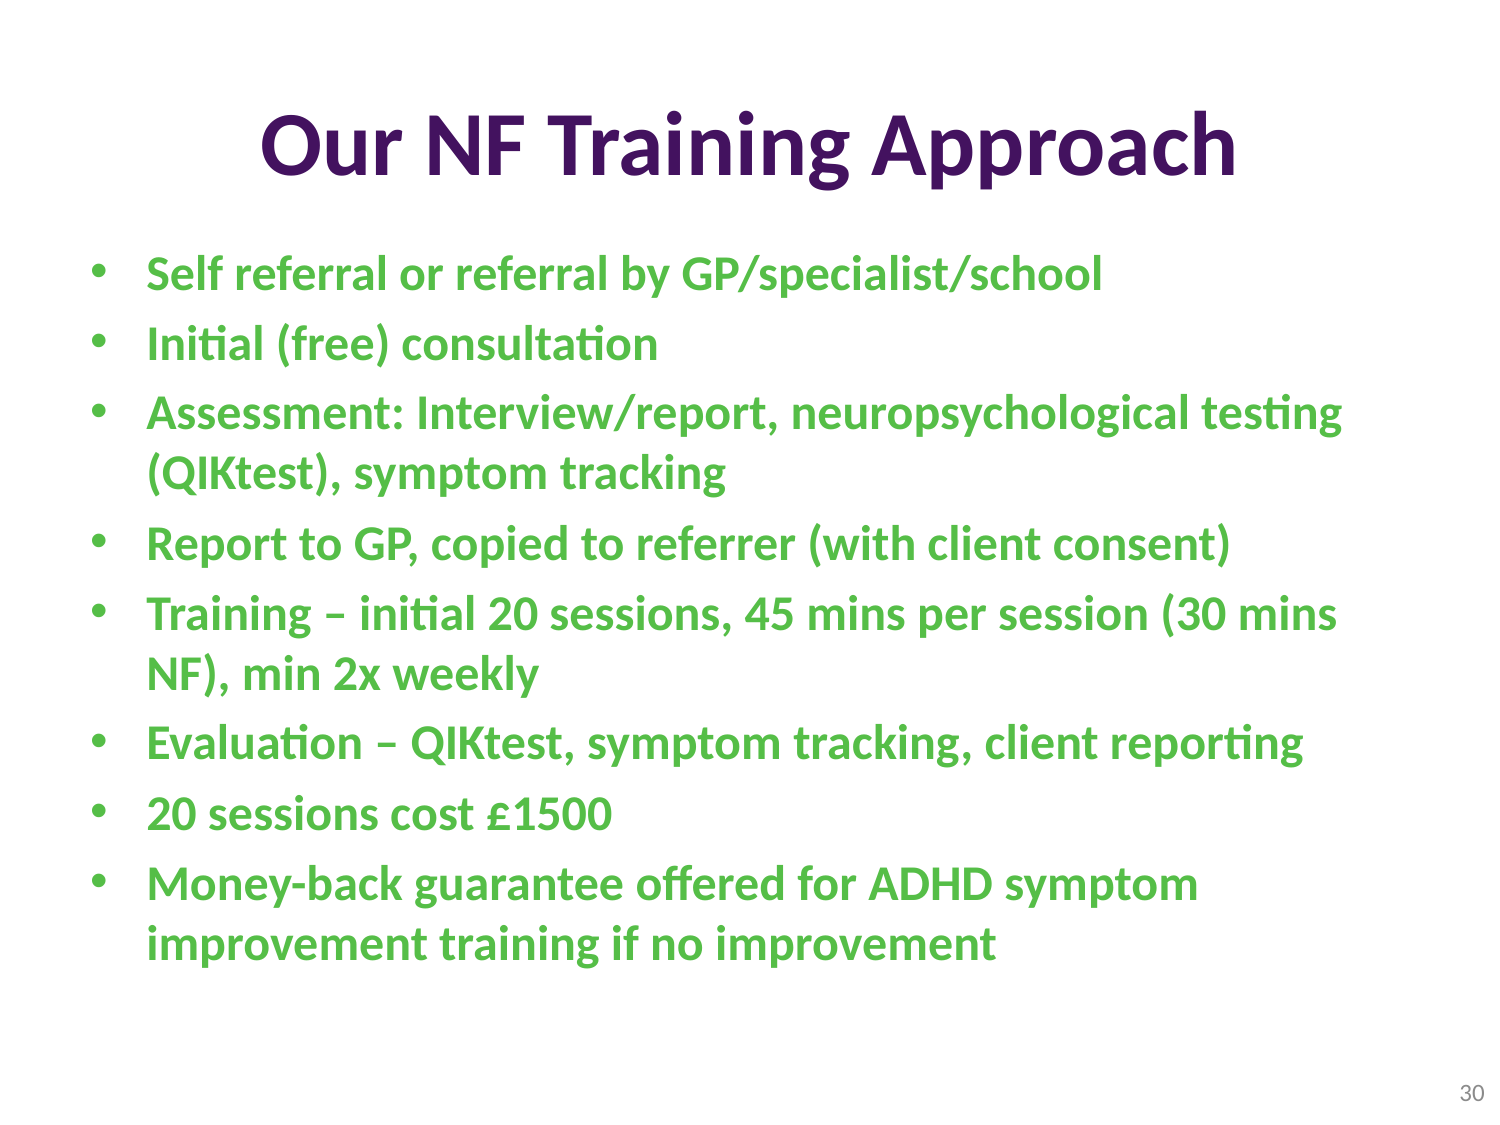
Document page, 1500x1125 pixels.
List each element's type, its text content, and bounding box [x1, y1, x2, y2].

title Our NF Training Approach [75, 45, 1425, 232]
text_box 30 [1403, 1061, 1500, 1121]
list Self referral or referral by GP/specialist/school Initial (free) consultation Assessment: Interview/report, neuropsychological testing (QIKtest), symptom tracking Report to GP, copied to referrer (with client consent) Training – initial 20 sessions, 45 mins per session (30 mins NF), min 2x weekly Evaluation – QIKtest, symptom tracking, client reporting 20 sessions cost £1500 Money-back guarantee offered for ADHD symptom improvement training if no improvement [75, 232, 1425, 1056]
